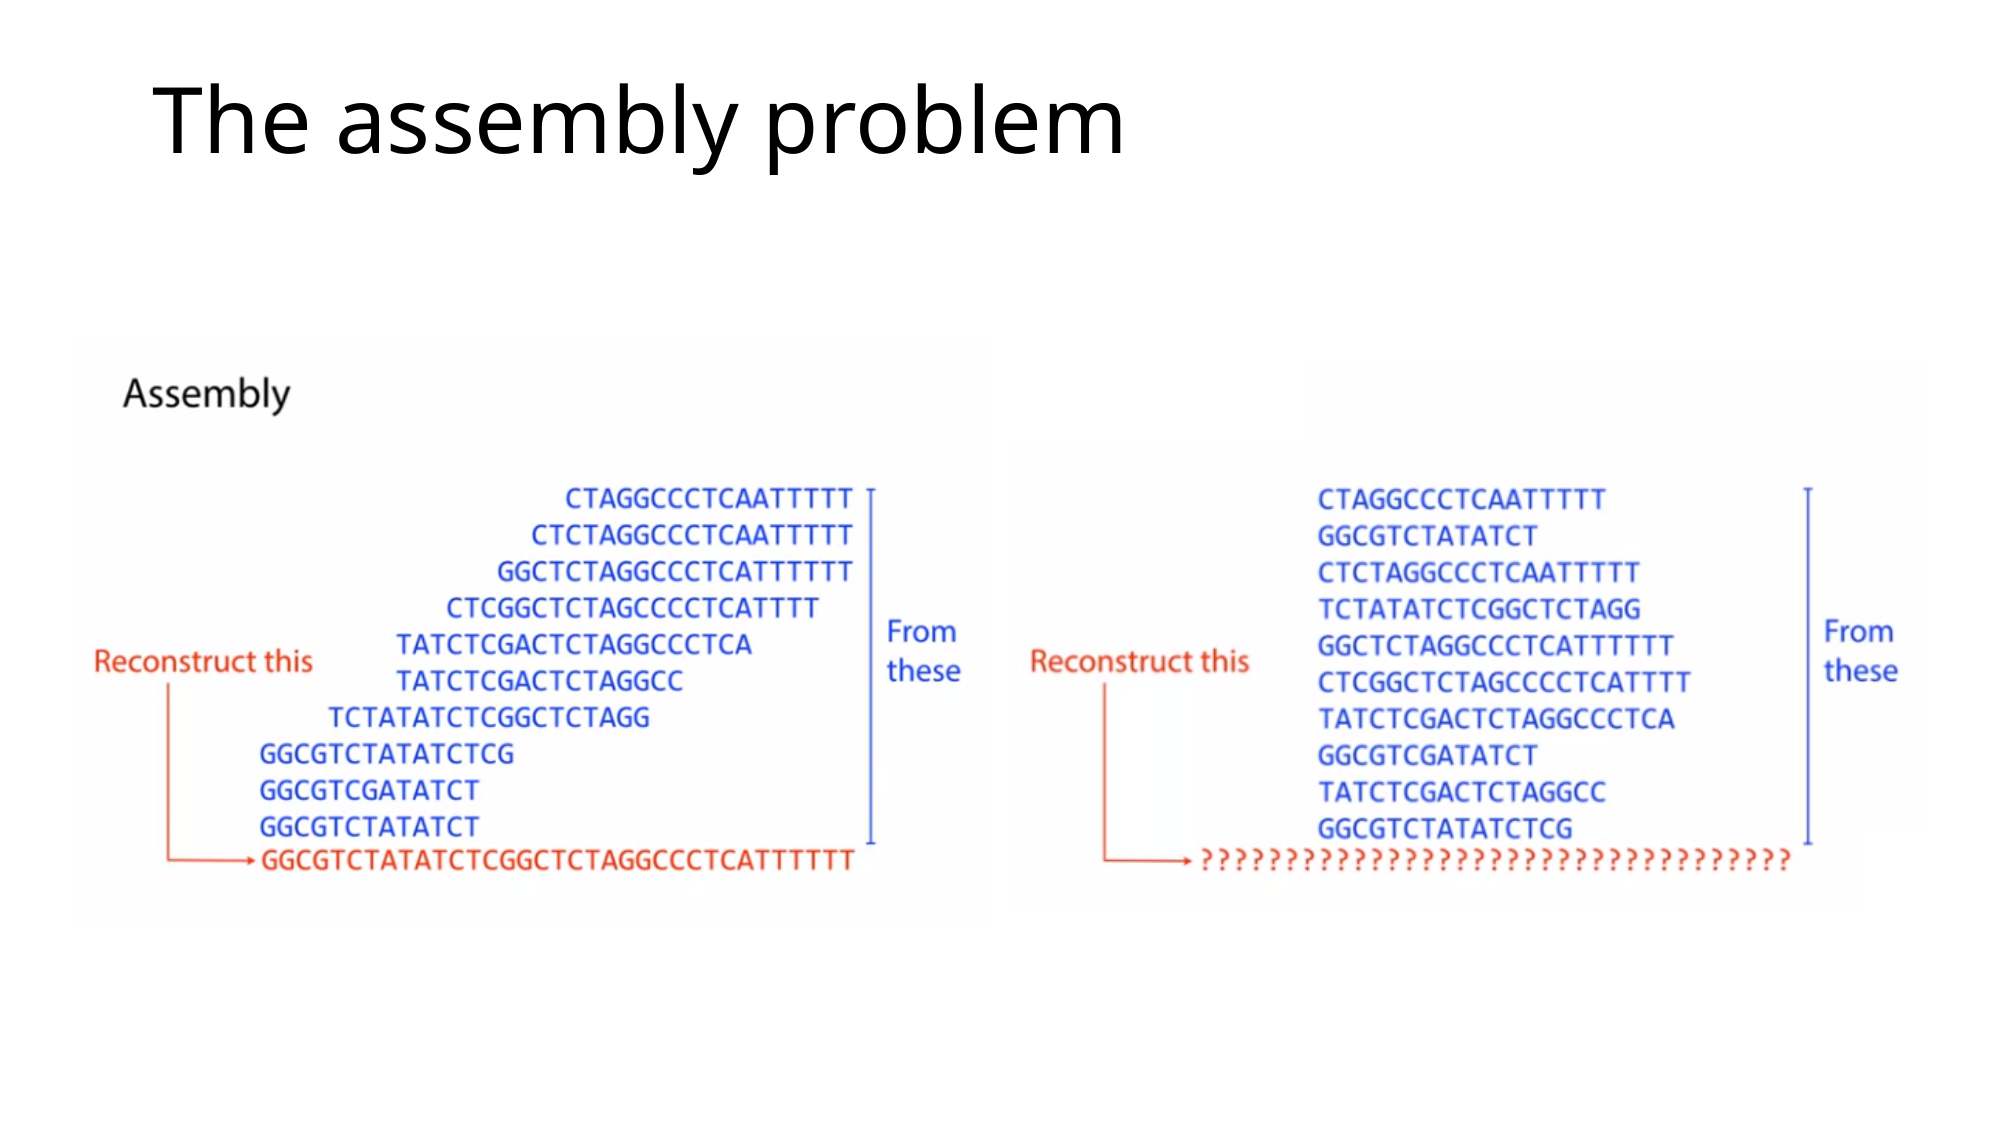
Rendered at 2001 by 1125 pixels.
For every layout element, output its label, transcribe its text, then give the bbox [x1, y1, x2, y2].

title The assembly problem [137, 59, 1462, 189]
picture [76, 336, 993, 928]
picture [1007, 359, 1925, 908]
